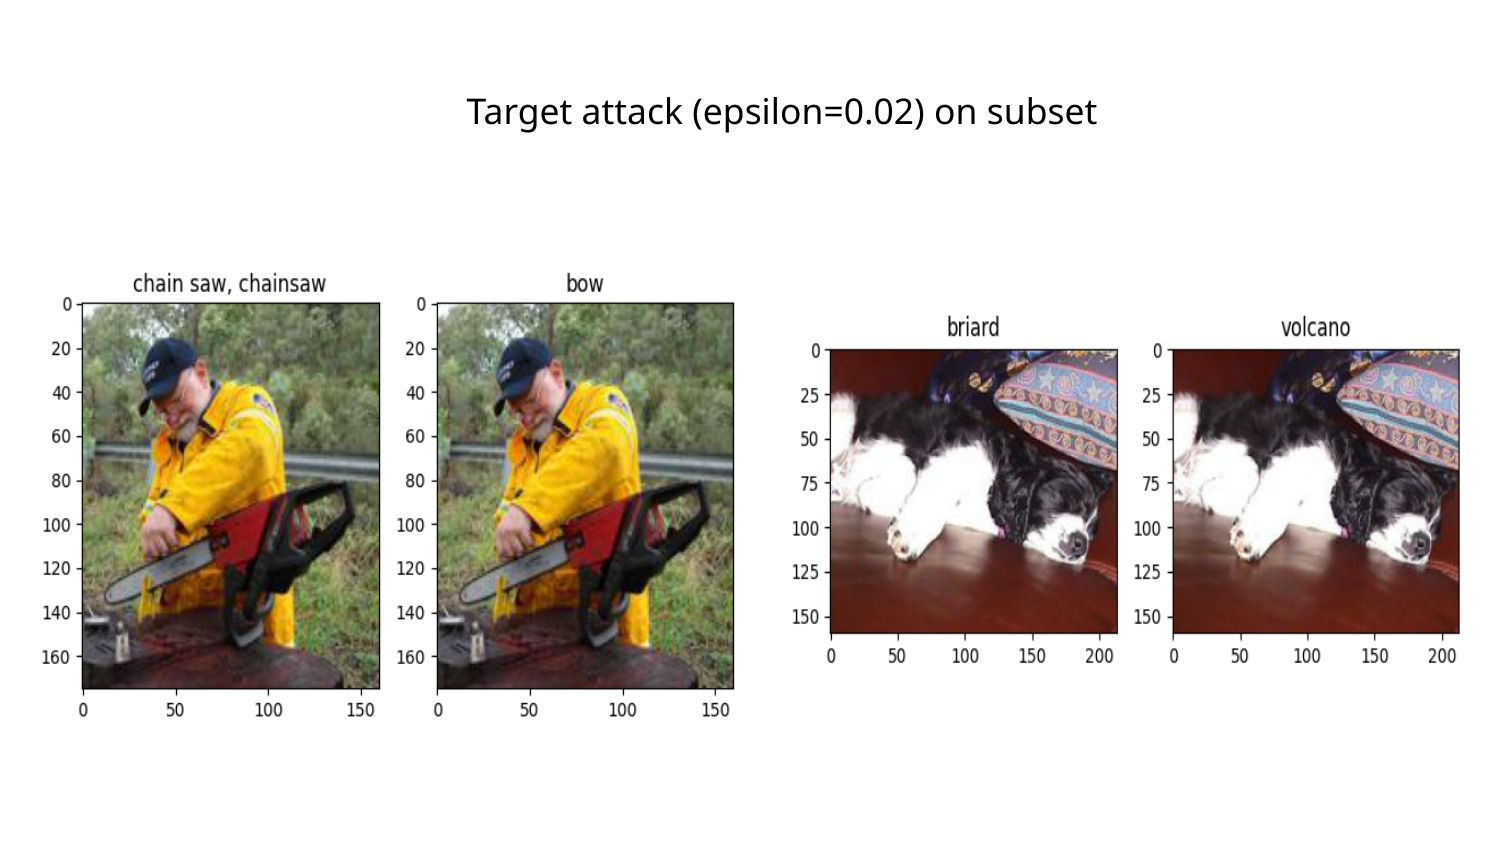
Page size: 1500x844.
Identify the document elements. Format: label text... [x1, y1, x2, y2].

picture [24, 172, 751, 819]
picture [774, 300, 1476, 692]
text_box Target attack (epsilon=0.02) on subset [300, 74, 1264, 147]
